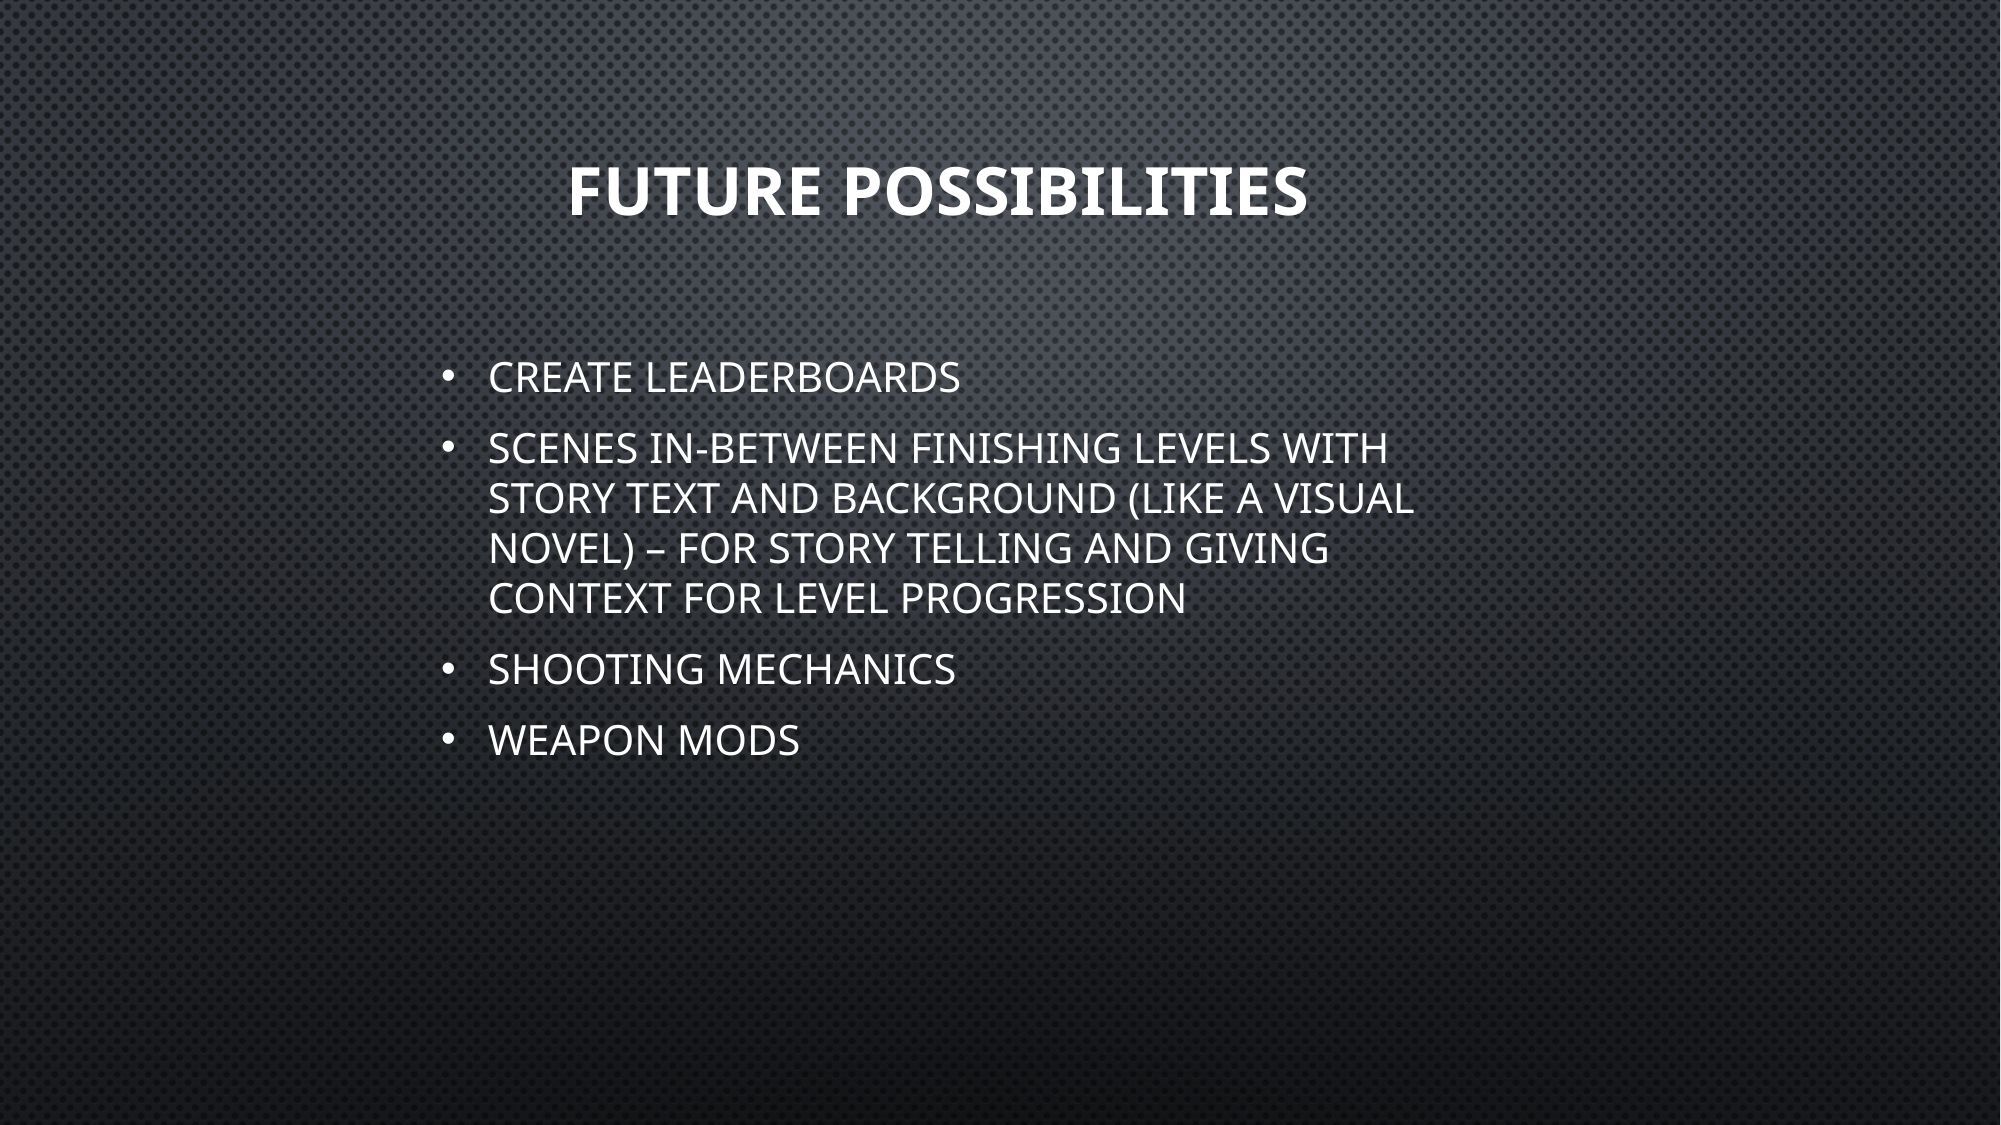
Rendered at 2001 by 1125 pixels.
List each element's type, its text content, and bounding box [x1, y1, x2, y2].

list Create leaderboards Scenes in-between finishing levels with story text and background (like a visual novel) – for story telling and giving context for level progression Shooting mechanics Weapon mods [426, 343, 1433, 824]
title Future possibilities [106, 74, 1771, 304]
